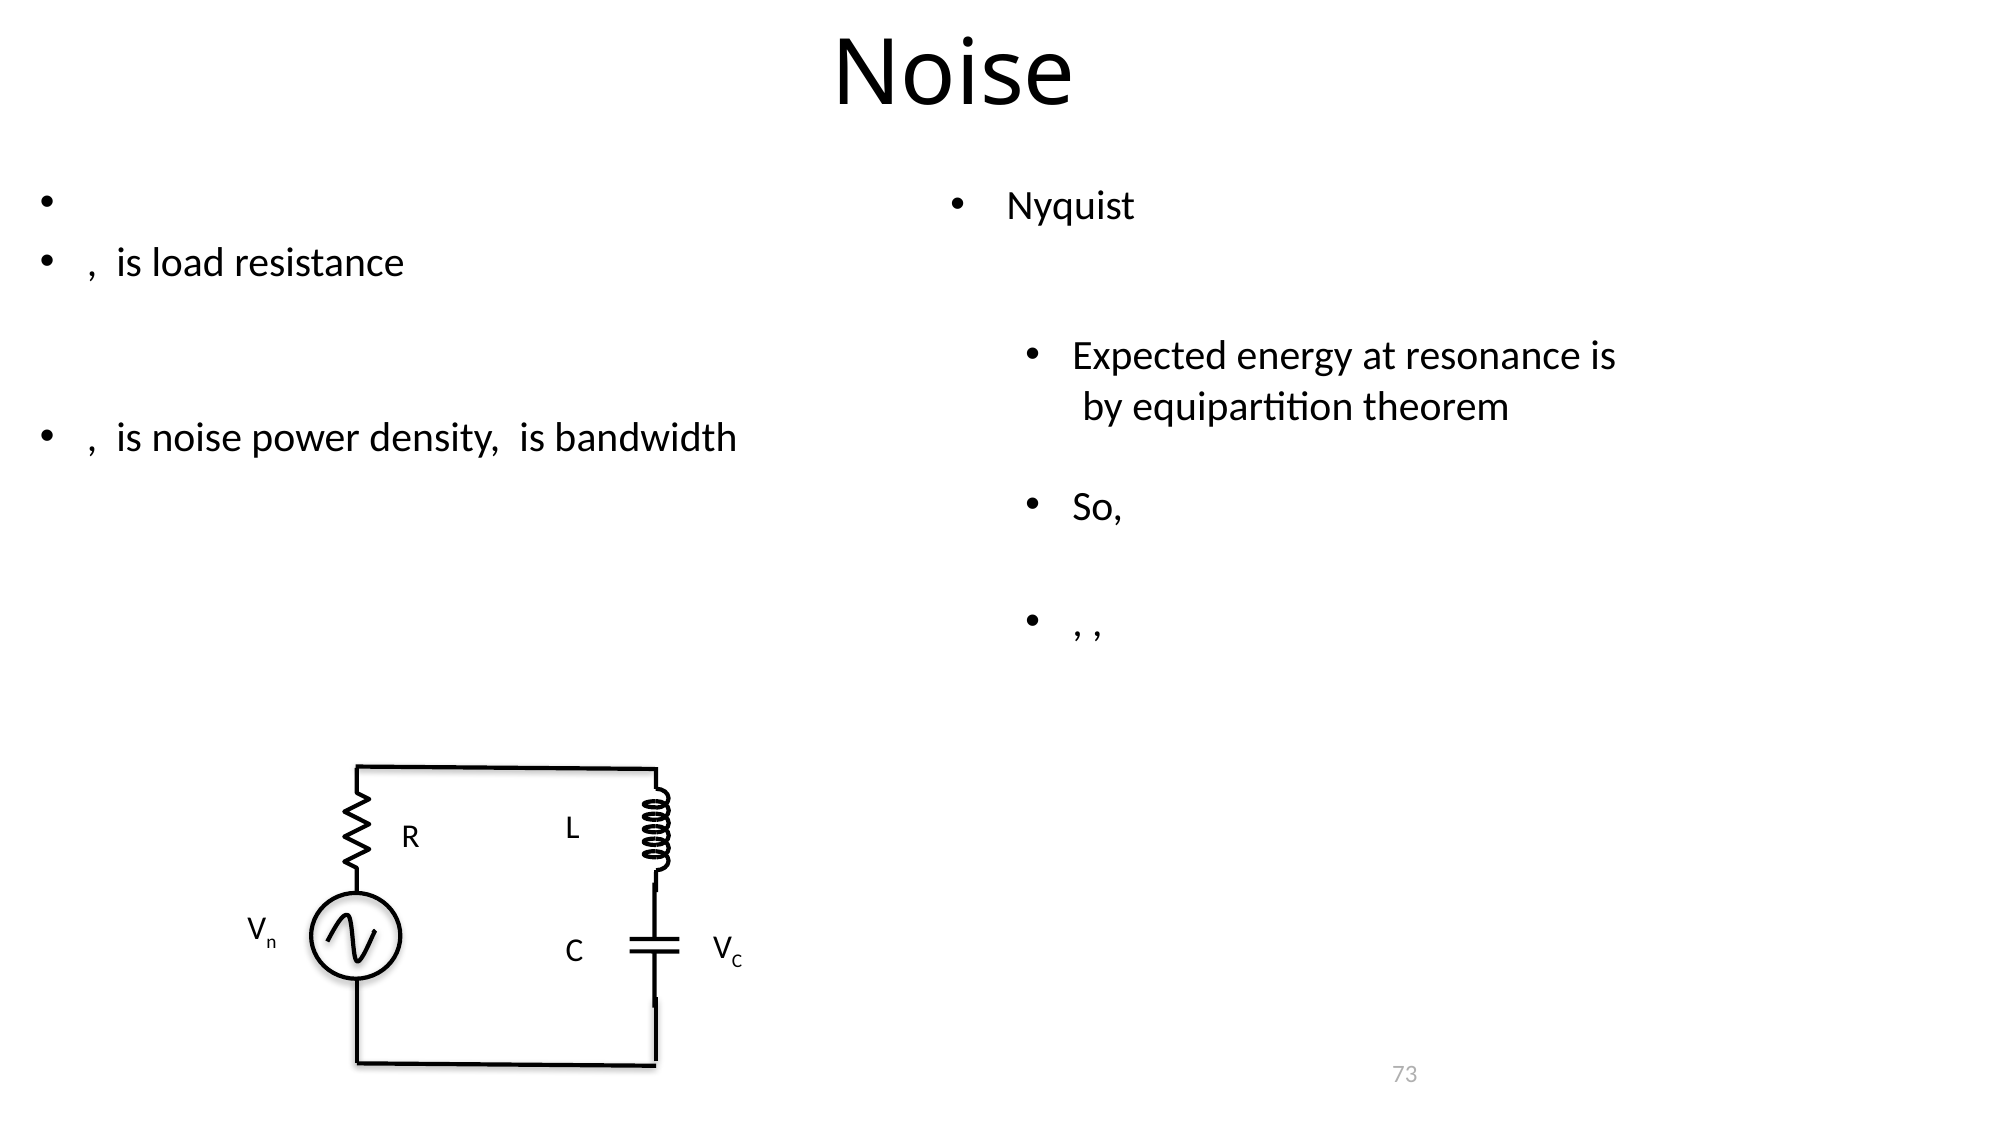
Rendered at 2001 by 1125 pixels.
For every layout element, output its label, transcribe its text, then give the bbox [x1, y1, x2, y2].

text_box Noise [54, 12, 1853, 123]
slide_number 73 [1074, 738, 1425, 1125]
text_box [239, 766, 797, 1066]
